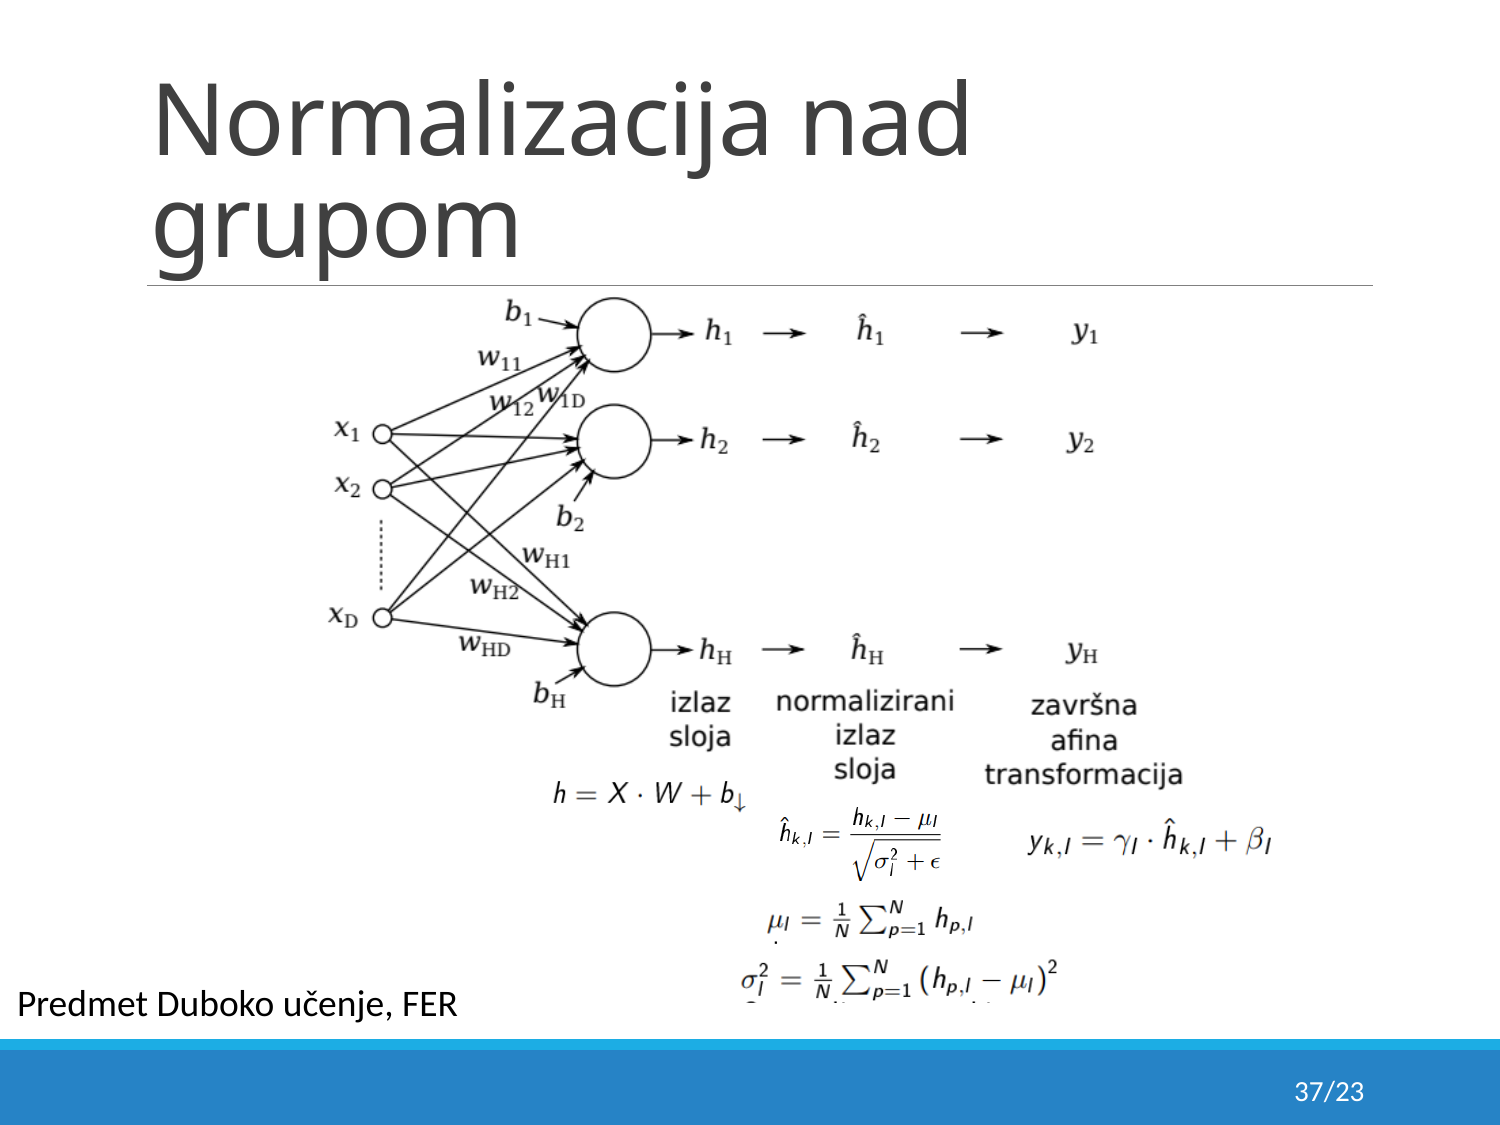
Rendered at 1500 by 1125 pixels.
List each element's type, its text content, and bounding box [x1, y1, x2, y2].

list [284, 287, 1216, 796]
title Normalizacija nad grupom [135, 47, 1373, 285]
picture [545, 765, 751, 824]
picture [762, 892, 994, 944]
picture [1013, 806, 1301, 868]
picture [767, 794, 955, 882]
slide_number 37 [1218, 1059, 1380, 1120]
text_box Predmet Duboko učenje, FER [2, 971, 486, 1032]
picture [729, 955, 1066, 1003]
